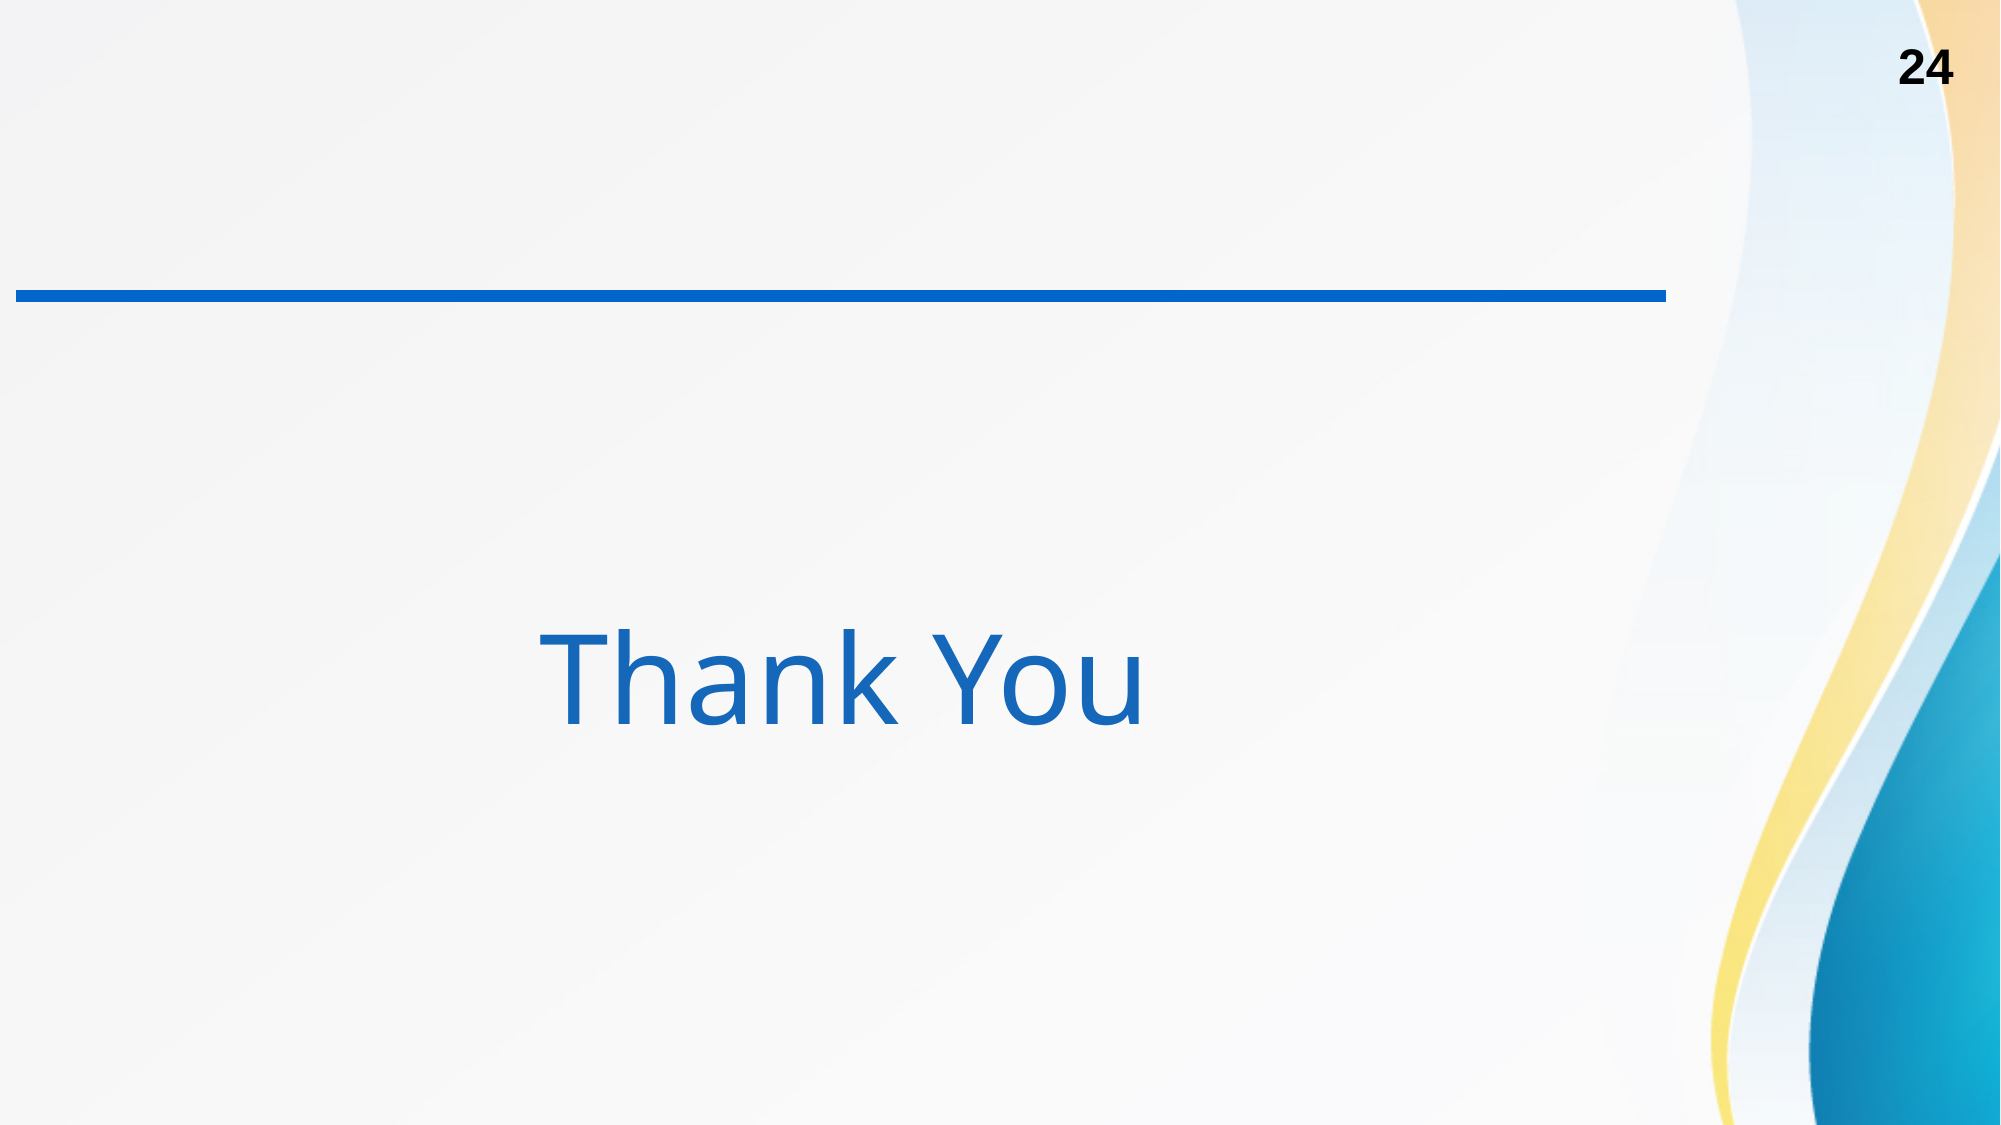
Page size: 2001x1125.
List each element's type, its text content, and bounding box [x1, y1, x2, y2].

text_box 24 [1876, 27, 1969, 106]
text_box Thank You [524, 591, 1205, 757]
picture [0, 0, 2001, 1125]
